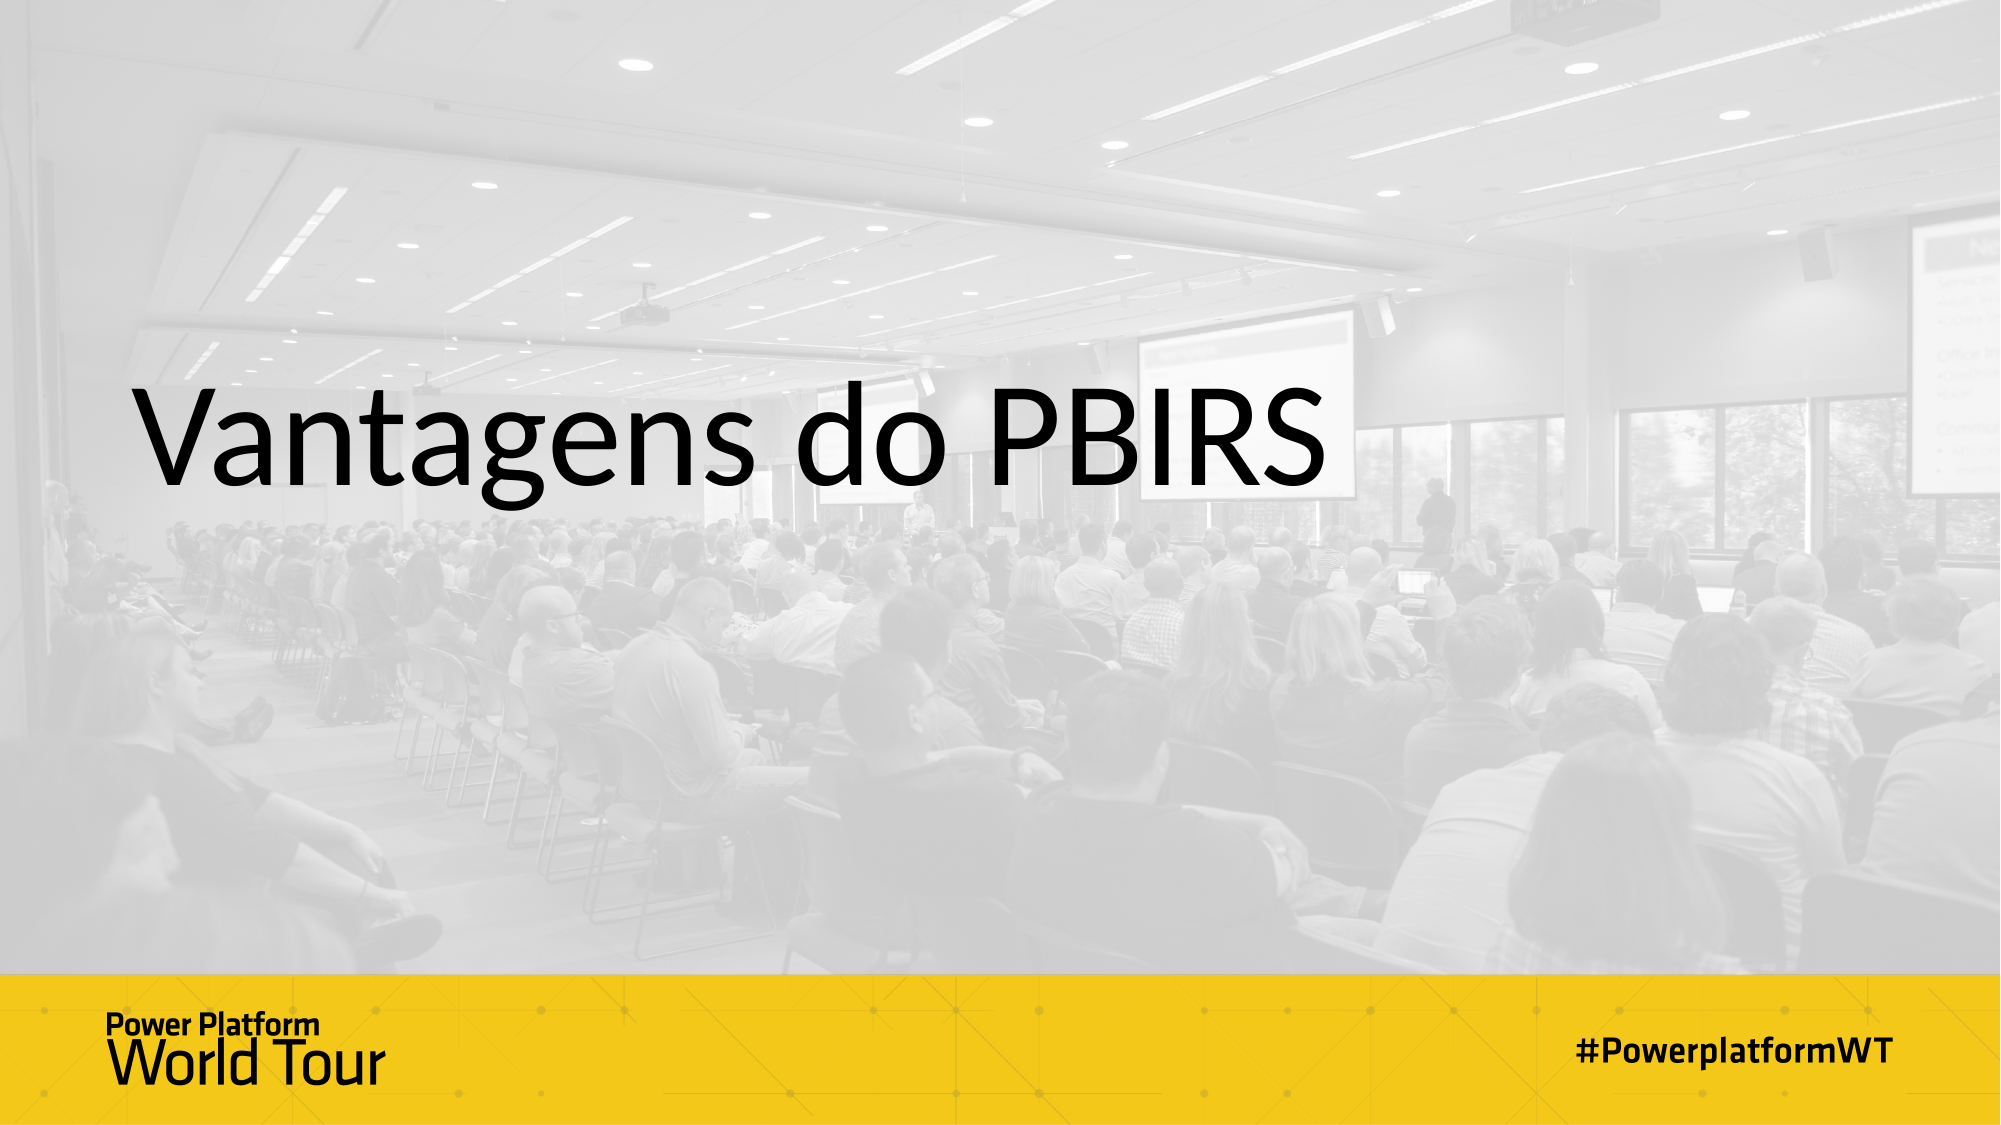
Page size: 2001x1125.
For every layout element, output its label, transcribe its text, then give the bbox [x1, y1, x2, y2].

picture [0, 0, 2001, 1125]
title Vantagens do PBIRS [116, 321, 1889, 553]
